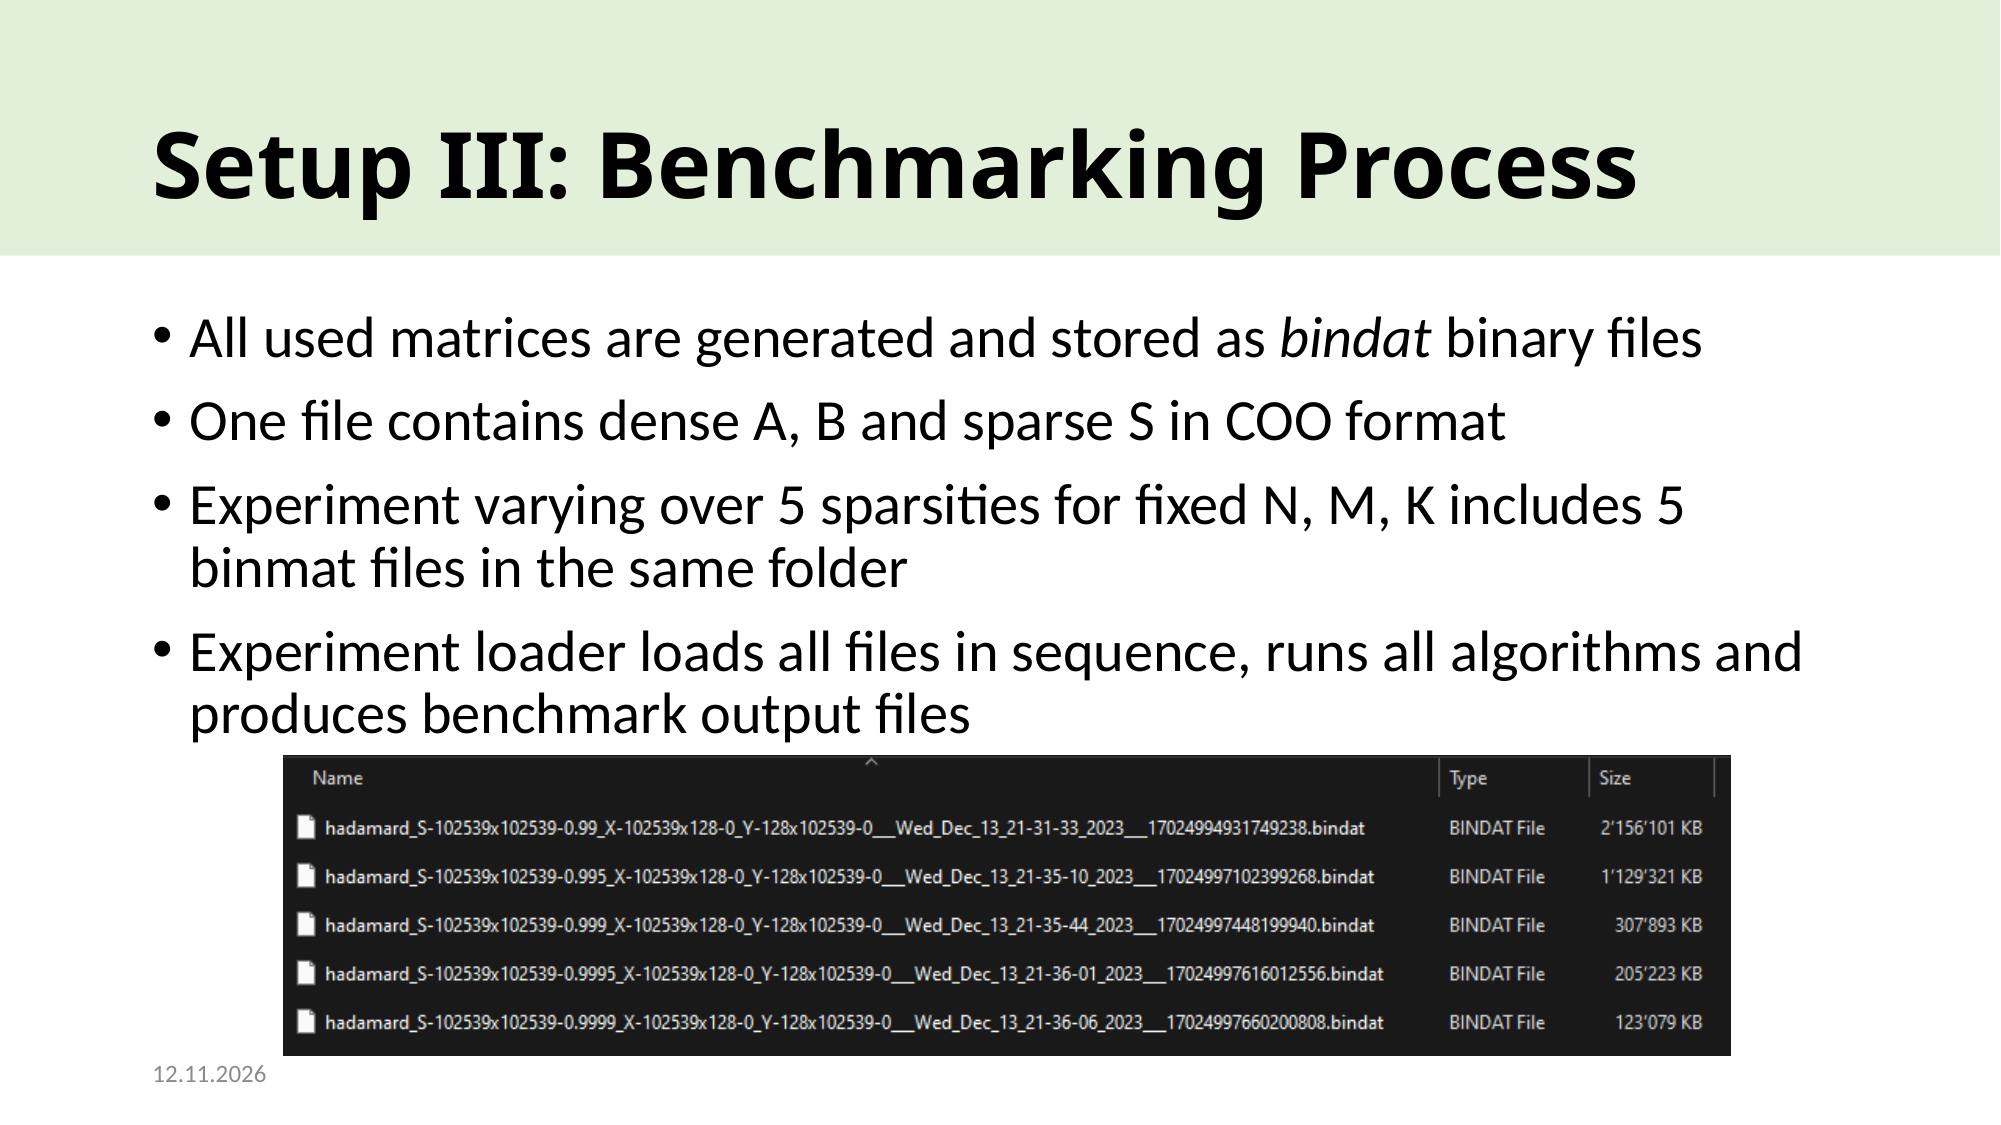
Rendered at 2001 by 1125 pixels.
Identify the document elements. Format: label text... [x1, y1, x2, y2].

title Setup III: Benchmarking Process [137, 59, 1863, 278]
picture [283, 755, 1731, 1056]
list All used matrices are generated and stored as bindat binary files One file contains dense A, B and sparse S in COO format Experiment varying over 5 sparsities for fixed N, M, K includes 5 binmat files in the same folder Experiment loader loads all files in sequence, runs all algorithms and produces benchmark output files [137, 299, 1863, 1014]
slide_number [137, 1042, 588, 1103]
text_box [0, 0, 2000, 257]
